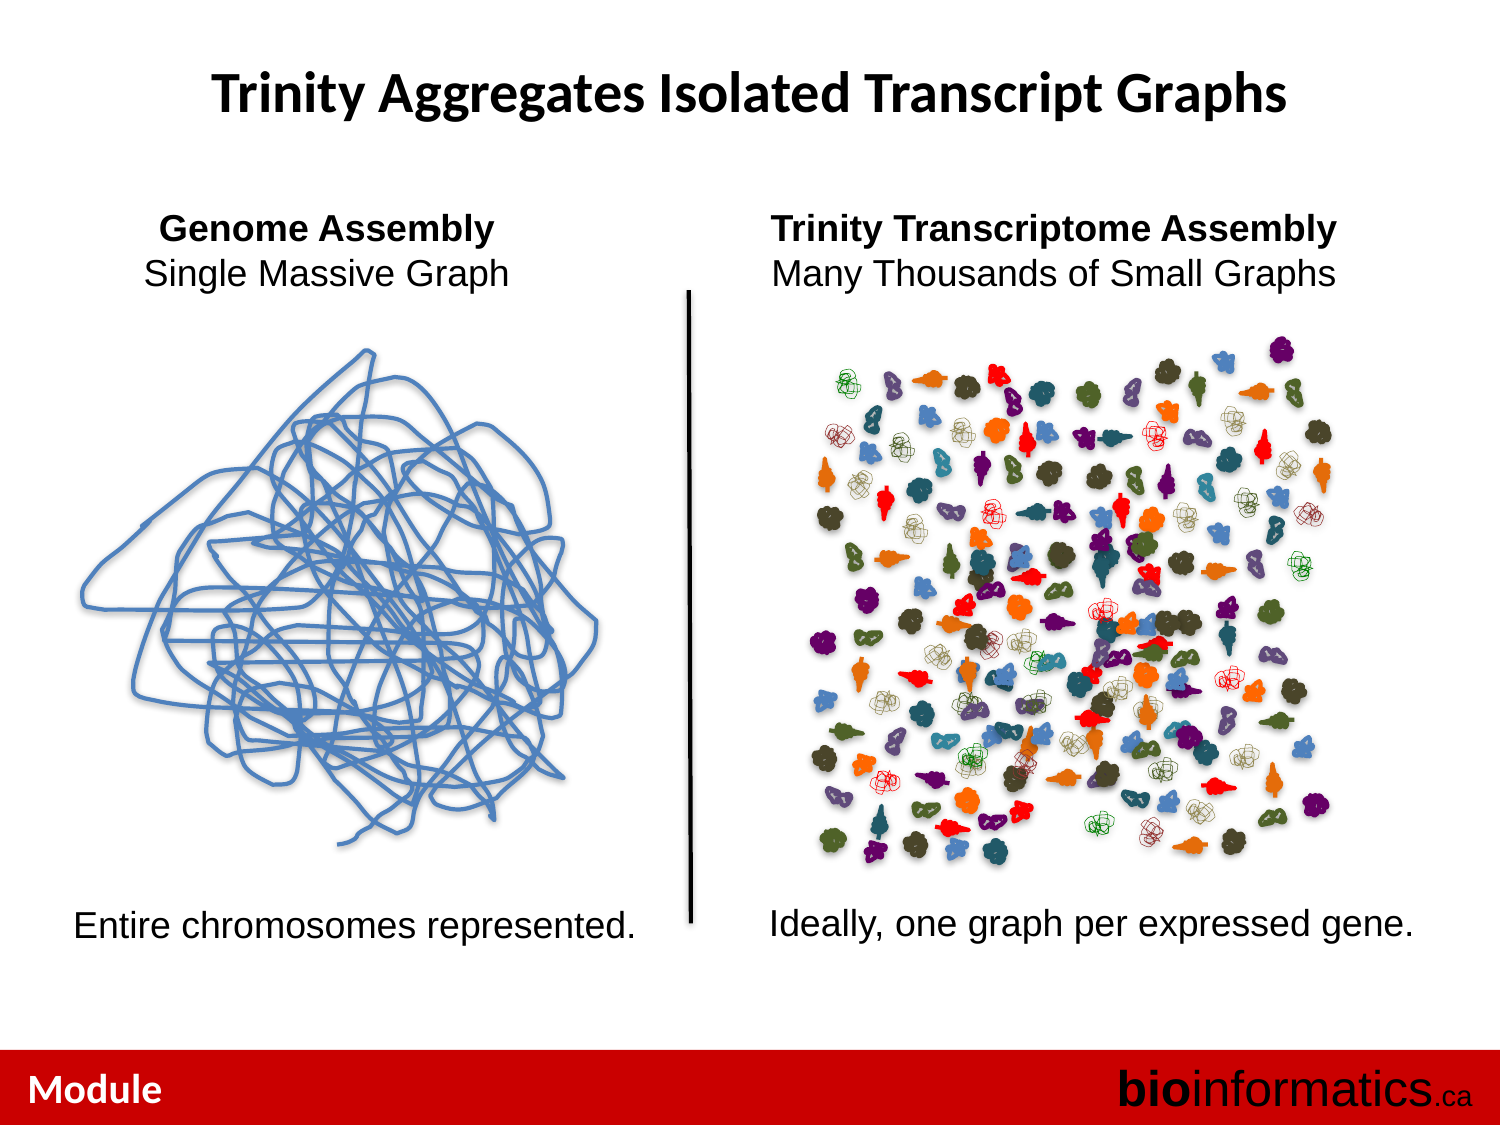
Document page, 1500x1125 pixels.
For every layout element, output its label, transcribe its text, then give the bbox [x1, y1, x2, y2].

text_box Trinity Transcriptome Assembly Many Thousands of Small Graphs [755, 196, 1353, 301]
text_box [688, 289, 692, 924]
title Trinity Aggregates Isolated Transcript Graphs [24, 0, 1475, 183]
text_box Entire chromosomes represented. [58, 893, 652, 953]
text_box Genome Assembly Single Massive Graph [128, 196, 525, 301]
text_box Ideally, one graph per expressed gene. [754, 891, 1430, 952]
text_box [80, 348, 599, 847]
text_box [796, 339, 1329, 869]
